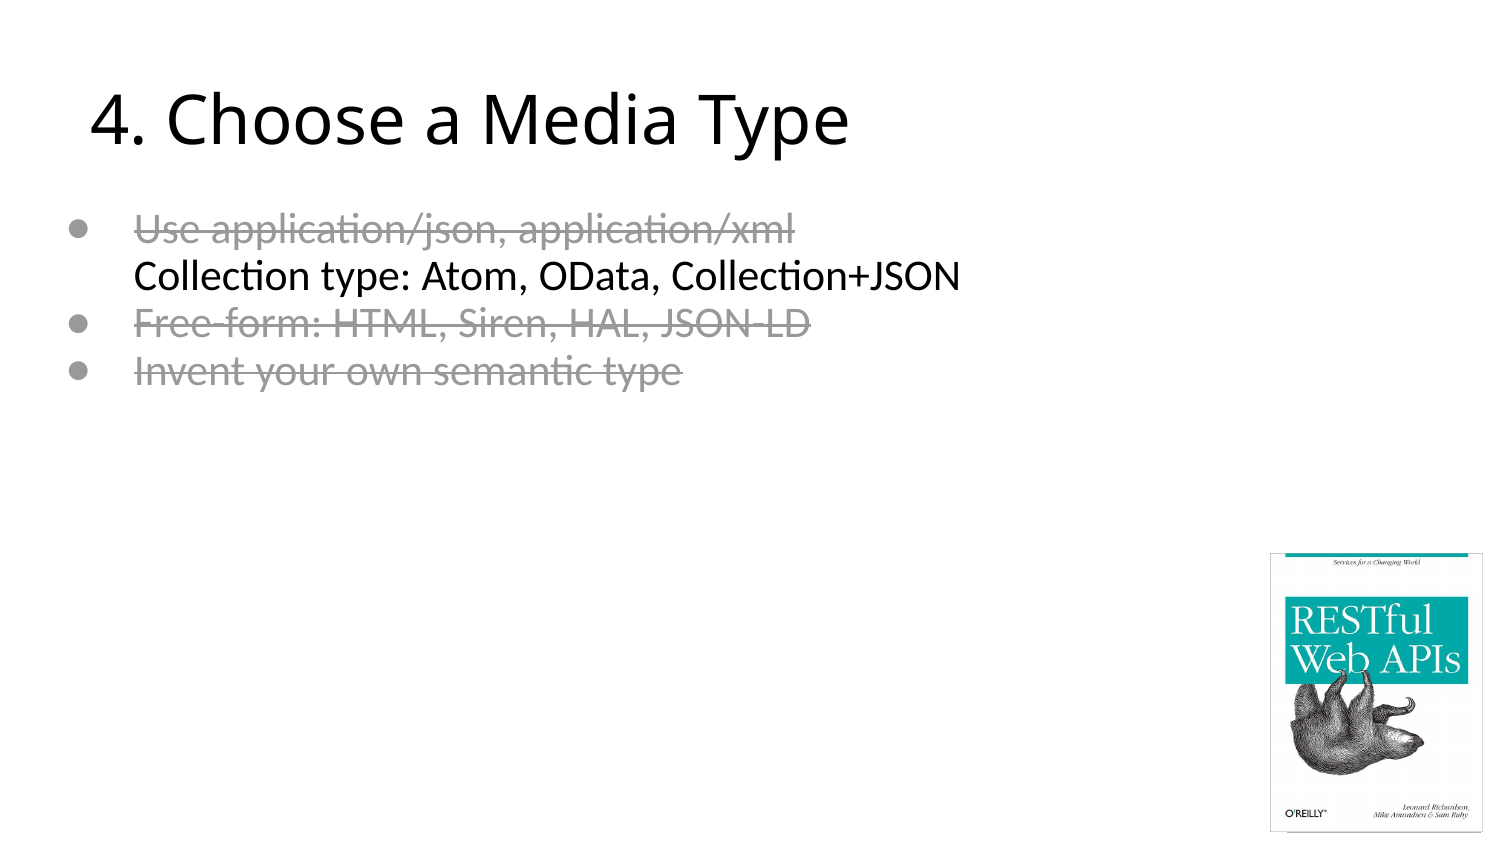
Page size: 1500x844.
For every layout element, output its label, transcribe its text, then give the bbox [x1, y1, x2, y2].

picture [1270, 553, 1484, 833]
title 4. Choose a Media Type [75, 33, 1425, 175]
list Use application/json, application/xml Collection type: Atom, OData, Collection+JSON Free-form: HTML, Siren, HAL, JSON-LD Invent your own semantic type [43, 190, 1500, 802]
